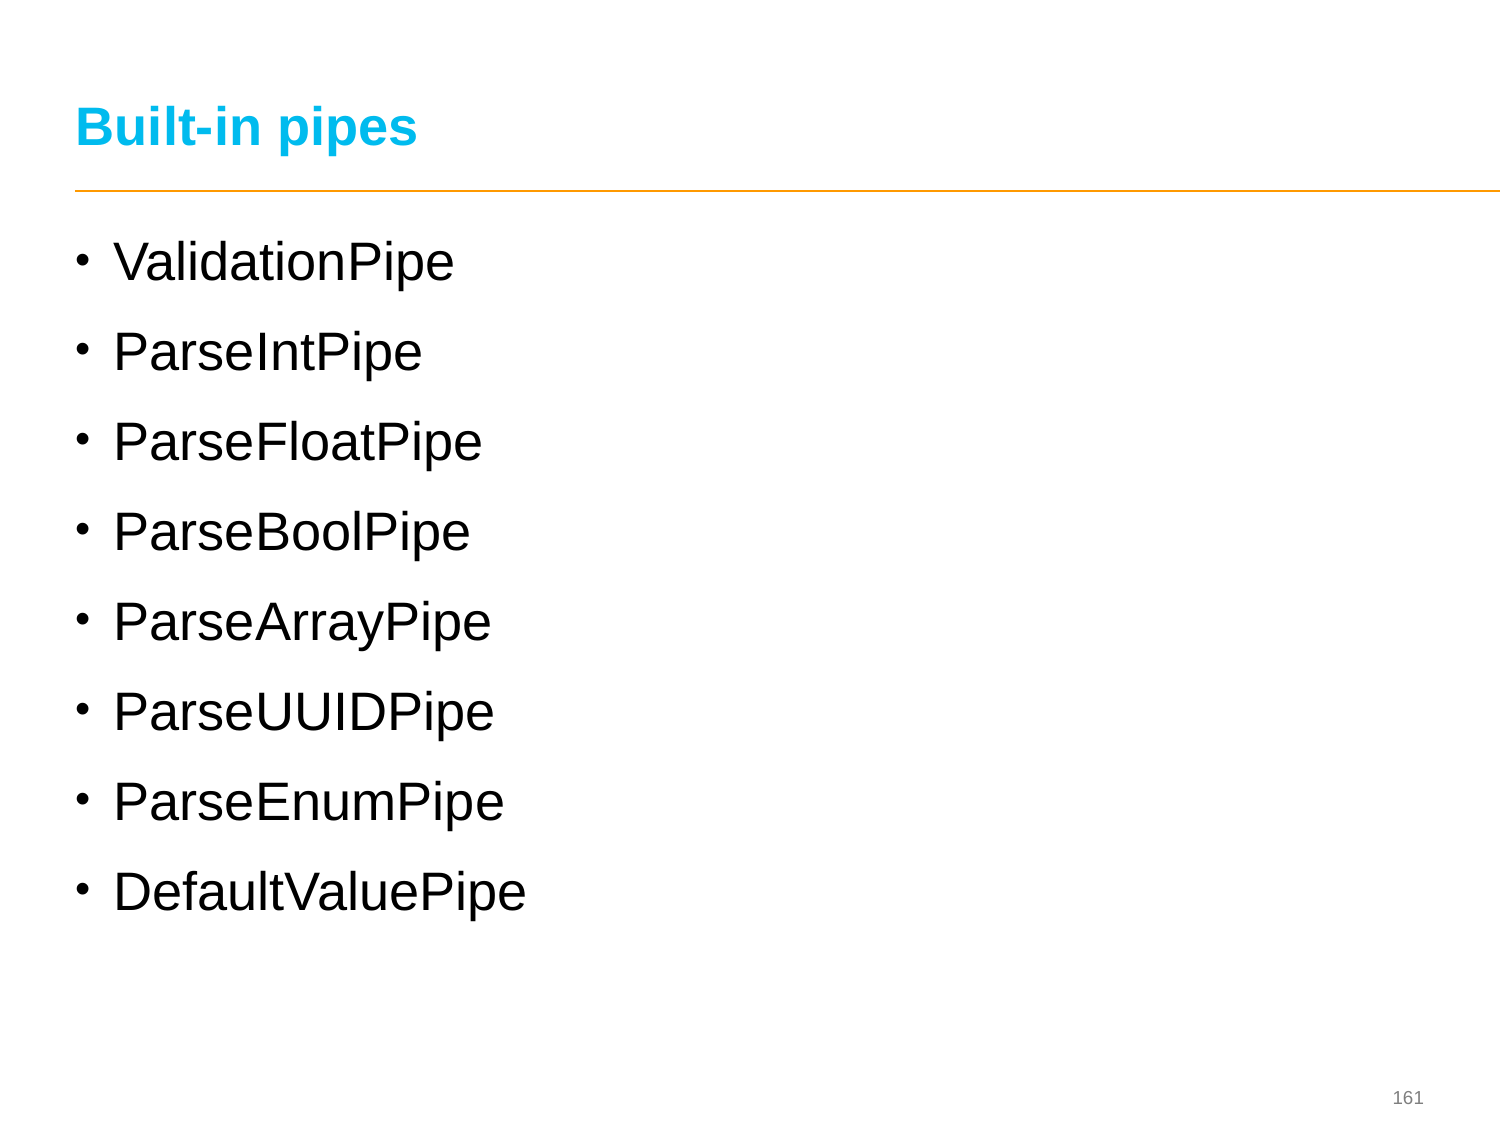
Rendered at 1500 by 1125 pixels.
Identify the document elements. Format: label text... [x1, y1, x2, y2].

list ValidationPipe ParseIntPipe ParseFloatPipe ParseBoolPipe ParseArrayPipe ParseUUIDPipe ParseEnumPipe DefaultValuePipe [75, 226, 1425, 1018]
title Built-in pipes [75, 27, 1422, 157]
